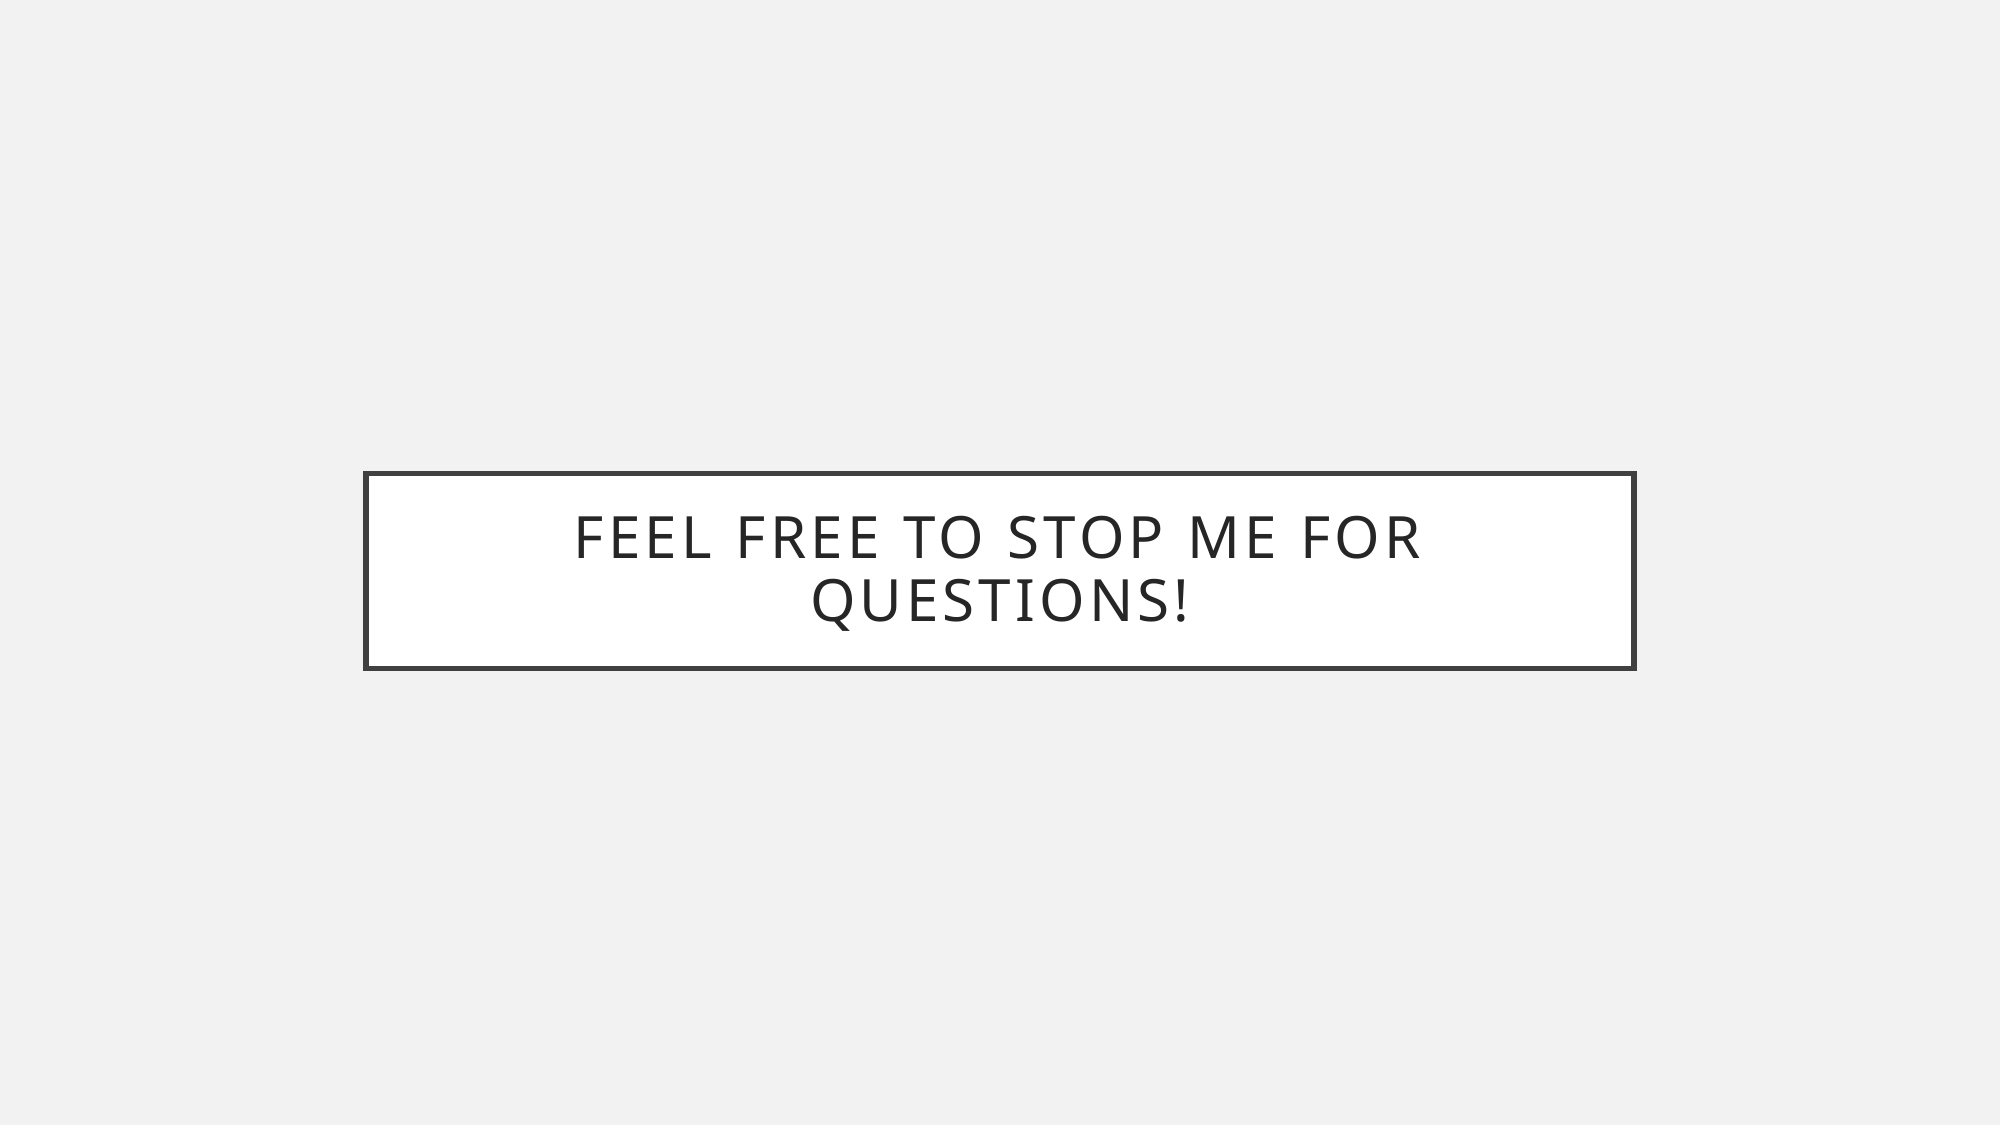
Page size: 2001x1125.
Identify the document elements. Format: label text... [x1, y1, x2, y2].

title Feel free to stop me for questions! [363, 471, 1637, 671]
